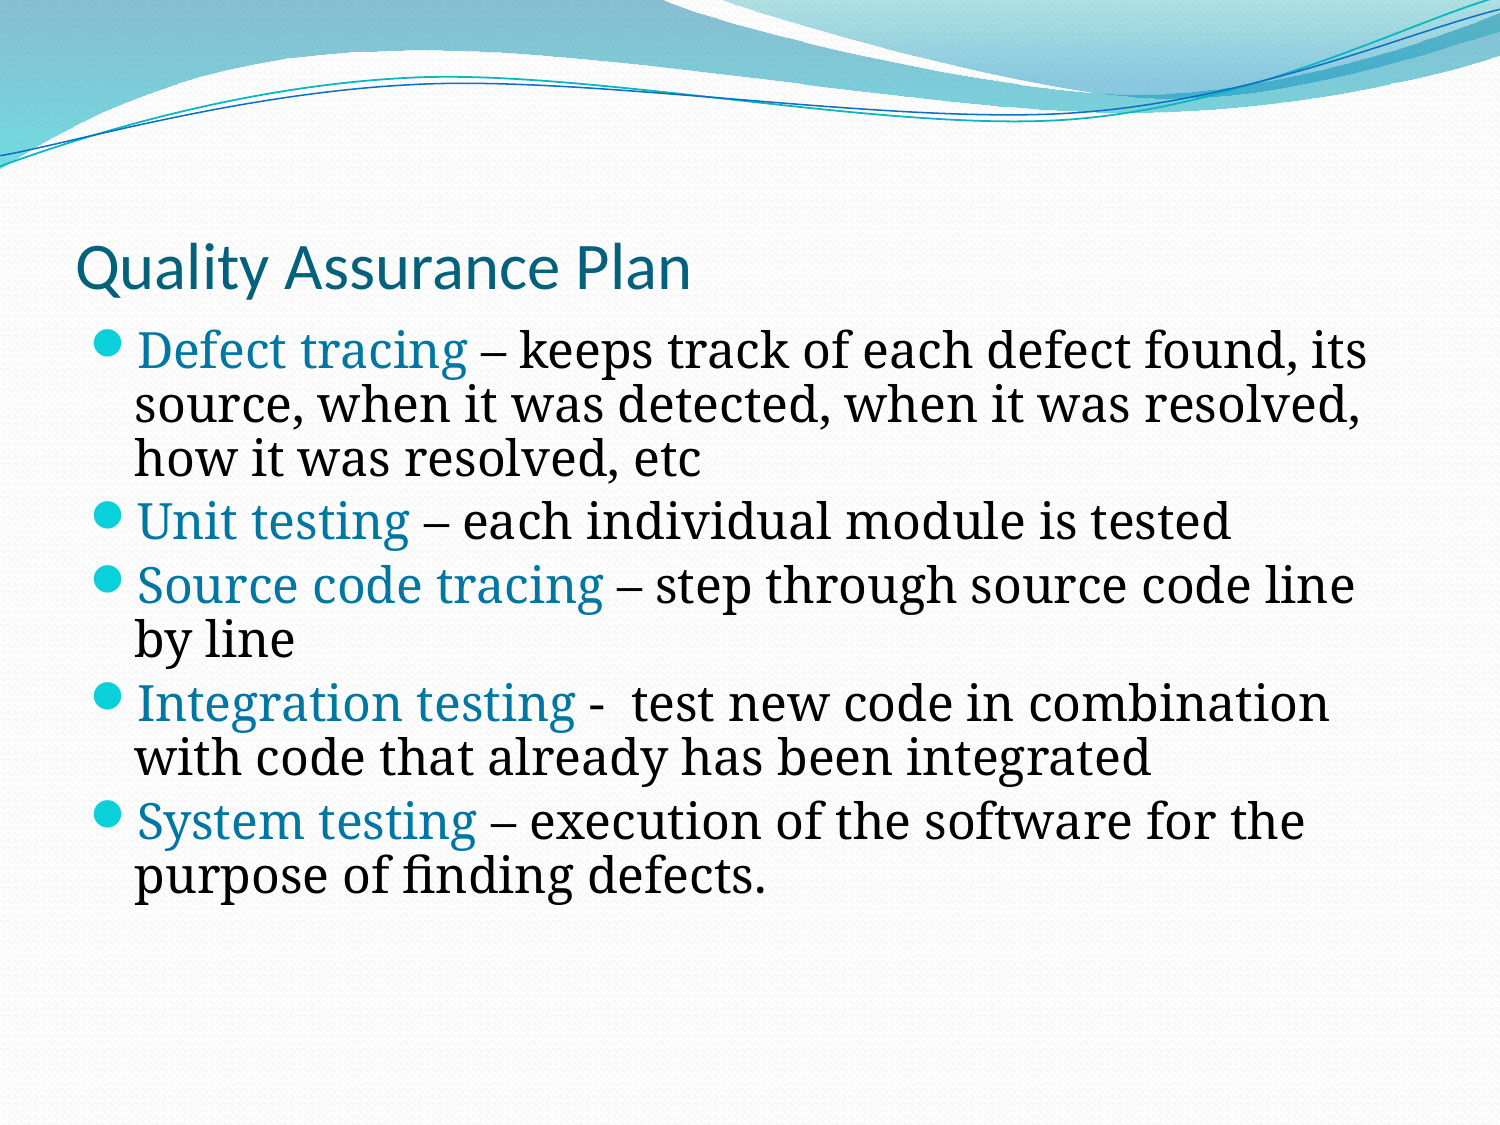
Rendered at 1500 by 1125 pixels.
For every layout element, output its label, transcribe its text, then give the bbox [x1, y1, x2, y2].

list Defect tracing – keeps track of each defect found, its source, when it was detected, when it was resolved, how it was resolved, etc Unit testing – each individual module is tested Source code tracing – step through source code line by line Integration testing - test new code in combination with code that already has been integrated System testing – execution of the software for the purpose of finding defects. [75, 317, 1425, 1038]
title Quality Assurance Plan [75, 115, 1425, 303]
